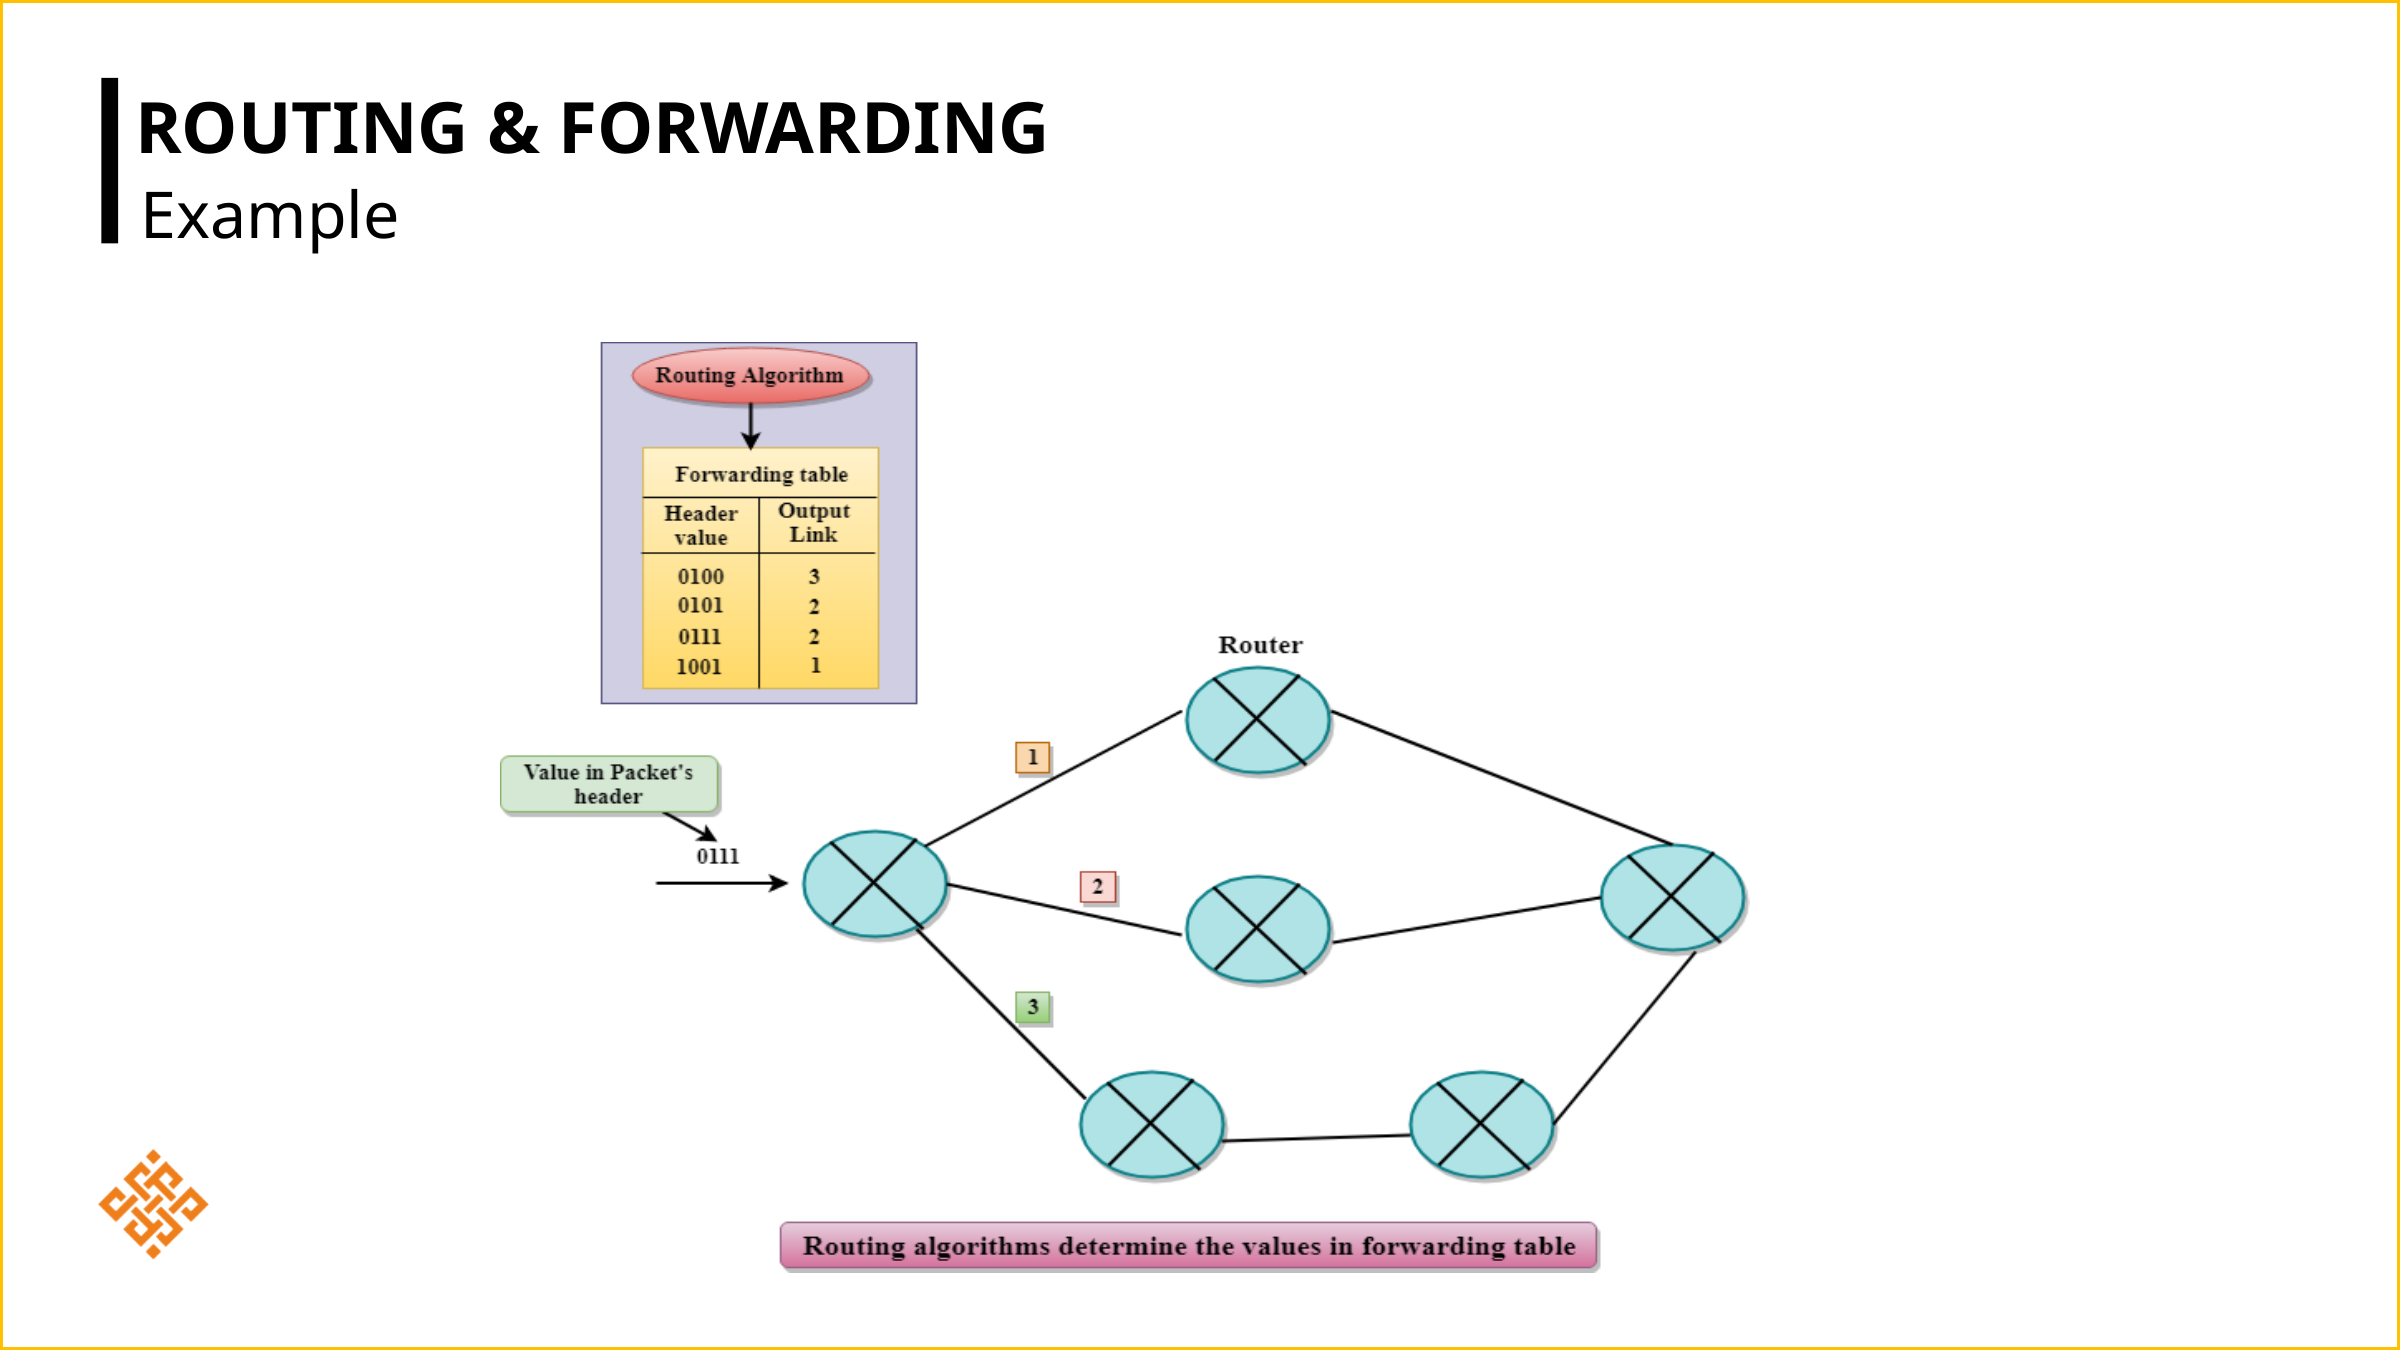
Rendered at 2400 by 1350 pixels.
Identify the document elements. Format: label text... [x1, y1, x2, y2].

list Example [122, 164, 1342, 250]
picture [499, 342, 1751, 1273]
picture [75, 1058, 235, 1350]
title Routing & Forwarding [117, 73, 1340, 161]
